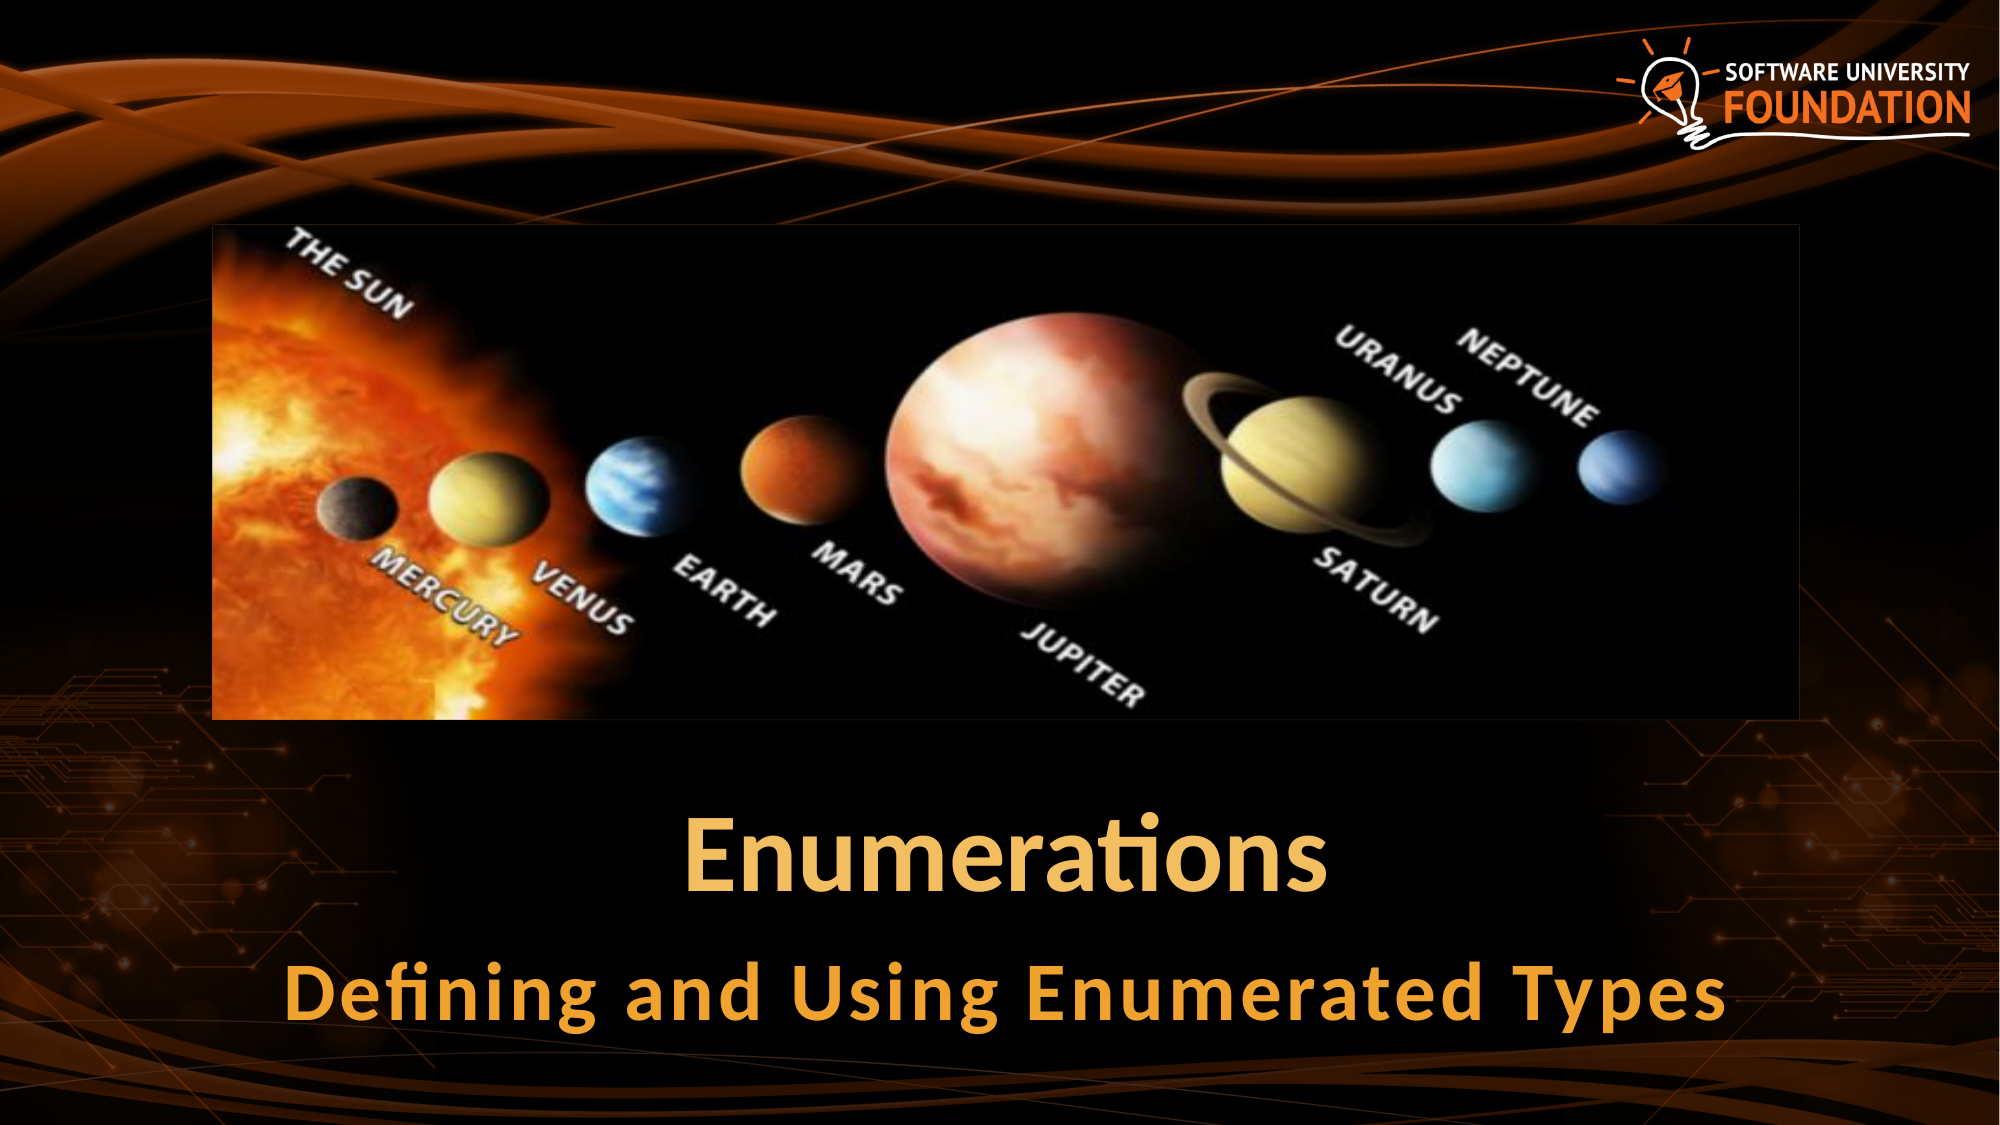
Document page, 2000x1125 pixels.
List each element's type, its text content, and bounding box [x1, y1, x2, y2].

title Enumerations [199, 784, 1813, 920]
picture [0, 0, 2000, 1125]
list Defining and Using Enumerated Types [199, 920, 1813, 1039]
